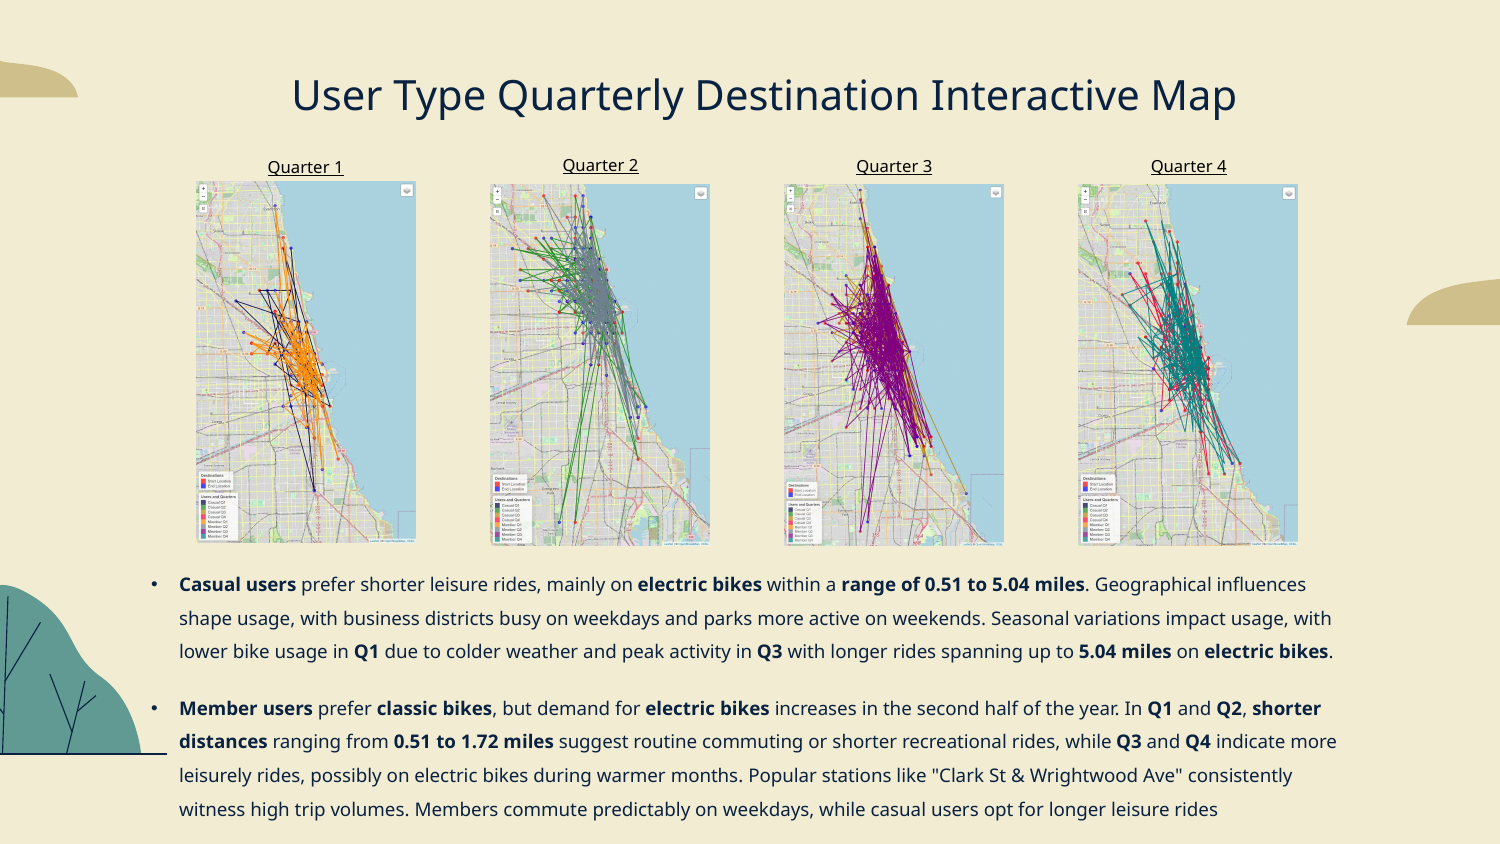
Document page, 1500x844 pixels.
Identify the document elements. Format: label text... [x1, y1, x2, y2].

text_box Quarter 3 [784, 148, 1004, 184]
picture [490, 184, 711, 546]
picture [784, 184, 1005, 546]
picture [195, 181, 416, 544]
text_box Quarter 1 [196, 149, 416, 181]
title User Type Quarterly Destination Interactive Map [275, 53, 1254, 133]
text_box Casual users prefer shorter leisure rides, mainly on electric bikes within a range of 0.51 to 5.04 miles. Geographical influences shape usage, with business districts busy on weekdays and parks more active on weekends. Seasonal variations impact usage, with lower bike usage in Q1 due to colder weather and peak activity in Q3 with longer rides spanning up to 5.04 miles on electric bikes. Member users prefer classic bikes, but demand for electric bikes increases in the second half of the year. In Q1 and Q2, shorter distances ranging from 0.51 to 1.72 miles suggest routine commuting or shorter recreational rides, while Q3 and Q4 indicate more leisurely rides, possibly on electric bikes during warmer months. Popular stations like "Clark St & Wrightwood Ave" consistently witness high trip volumes. Members commute predictably on weekdays, while casual users opt for longer leisure rides [136, 554, 1364, 828]
text_box Quarter 2 [490, 147, 710, 183]
picture [1078, 184, 1299, 546]
text_box Quarter 4 [1079, 148, 1299, 184]
